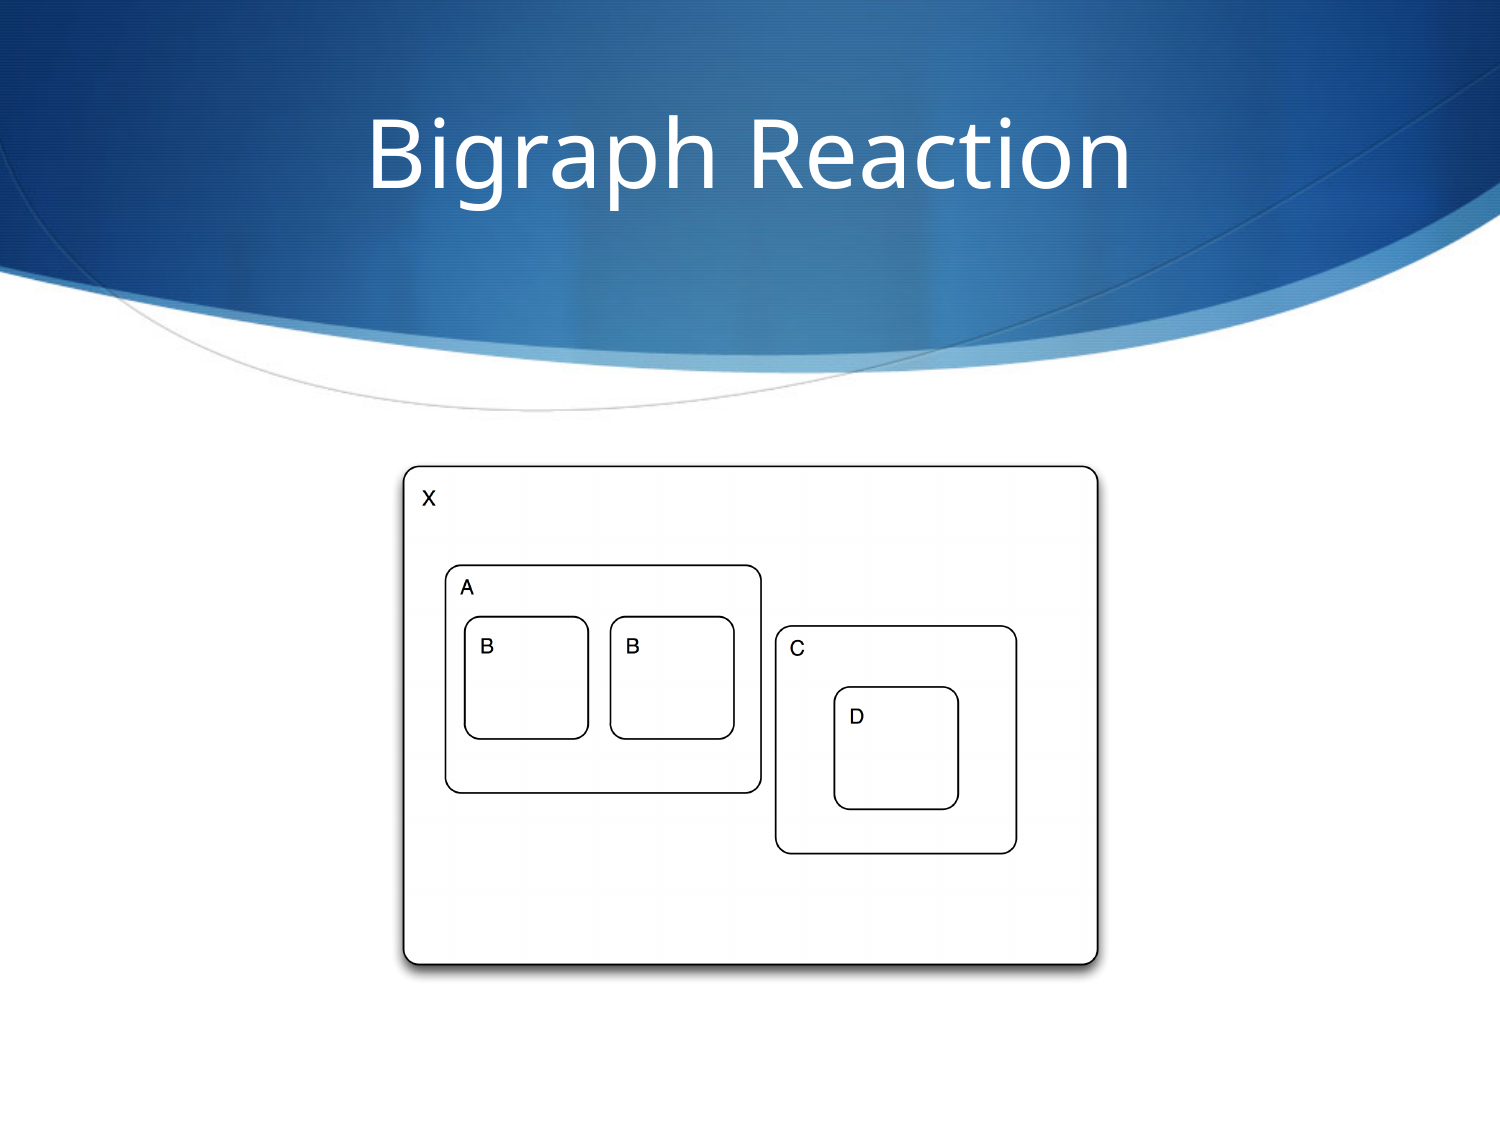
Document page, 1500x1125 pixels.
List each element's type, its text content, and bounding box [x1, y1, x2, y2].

title Bigraph Reaction [75, 56, 1425, 245]
picture [0, 0, 1500, 1125]
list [120, 453, 1379, 991]
